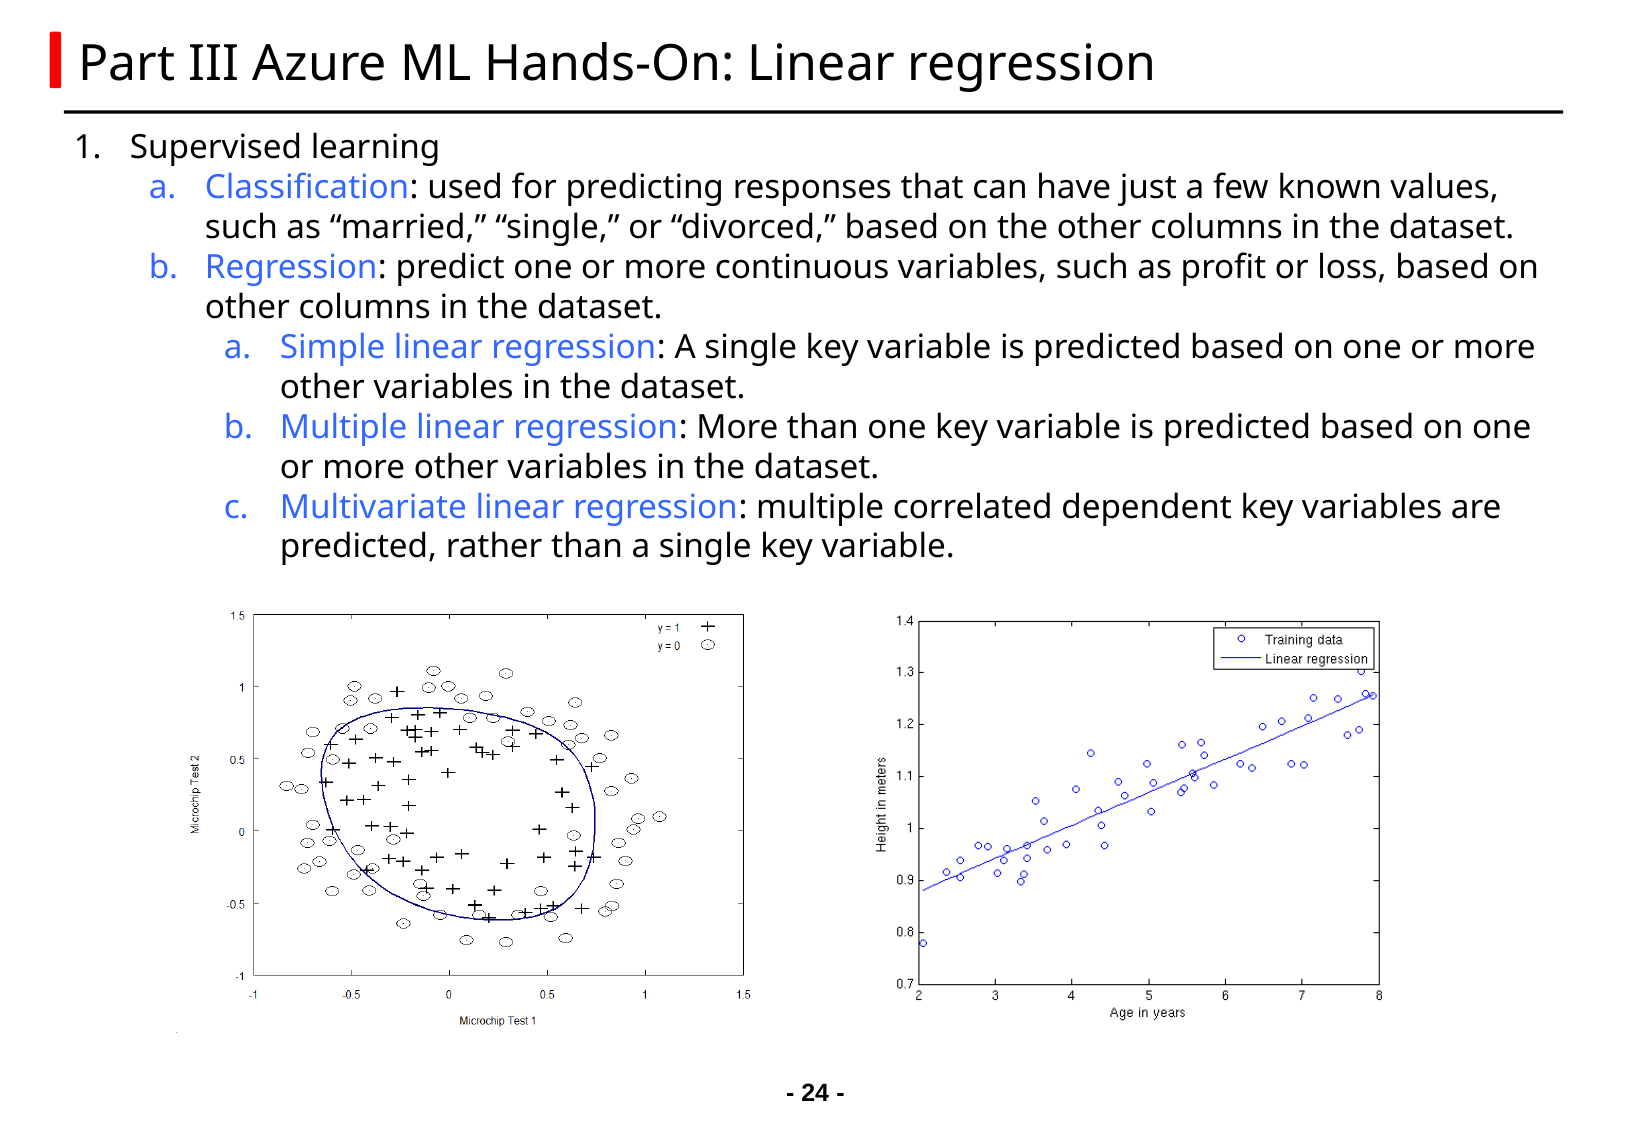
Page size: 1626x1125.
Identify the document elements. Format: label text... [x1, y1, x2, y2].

text_box Supervised learning Classification: used for predicting responses that can have just a few known values, such as “married,” “single,” or “divorced,” based on the other columns in the dataset. Regression: predict one or more continuous variables, such as profit or loss, based on other columns in the dataset. Simple linear regression: A single key variable is predicted based on one or more other variables in the dataset. Multiple linear regression: More than one key variable is predicted based on one or more other variables in the dataset. Multivariate linear regression: multiple correlated dependent key variables are predicted, rather than a single key variable. [59, 118, 1589, 572]
picture [175, 603, 781, 1033]
slide_number - 23 - [577, 1078, 1054, 1105]
picture [840, 587, 1435, 1033]
title Part III Azure ML Hands-On: Linear regression [63, 12, 1310, 98]
